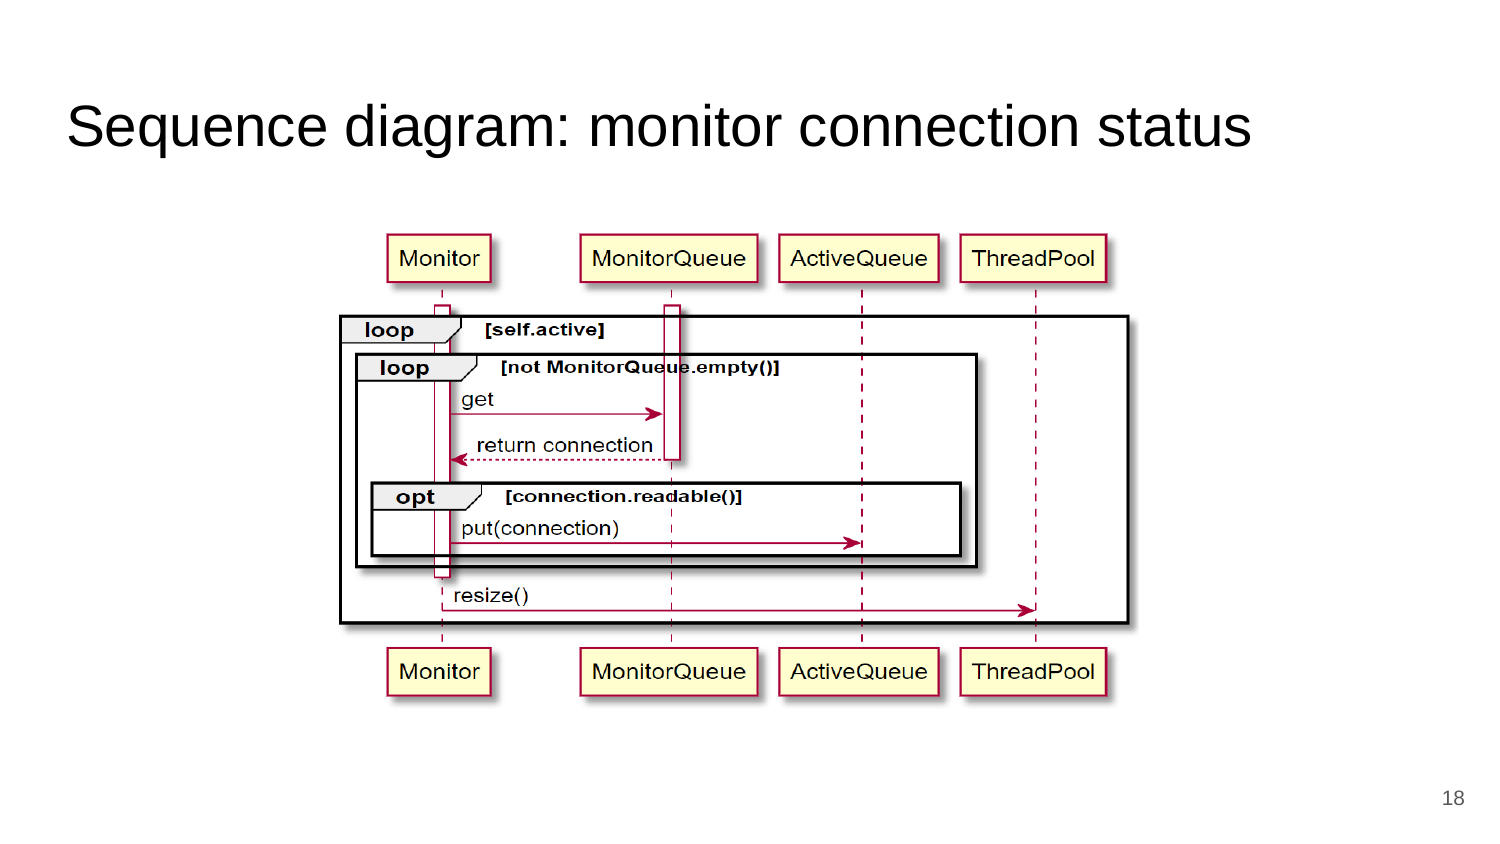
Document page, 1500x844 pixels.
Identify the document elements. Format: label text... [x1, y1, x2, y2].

title Sequence diagram: monitor connection status [51, 72, 1449, 167]
picture [319, 230, 1139, 709]
slide_number ‹#› [1389, 764, 1480, 830]
